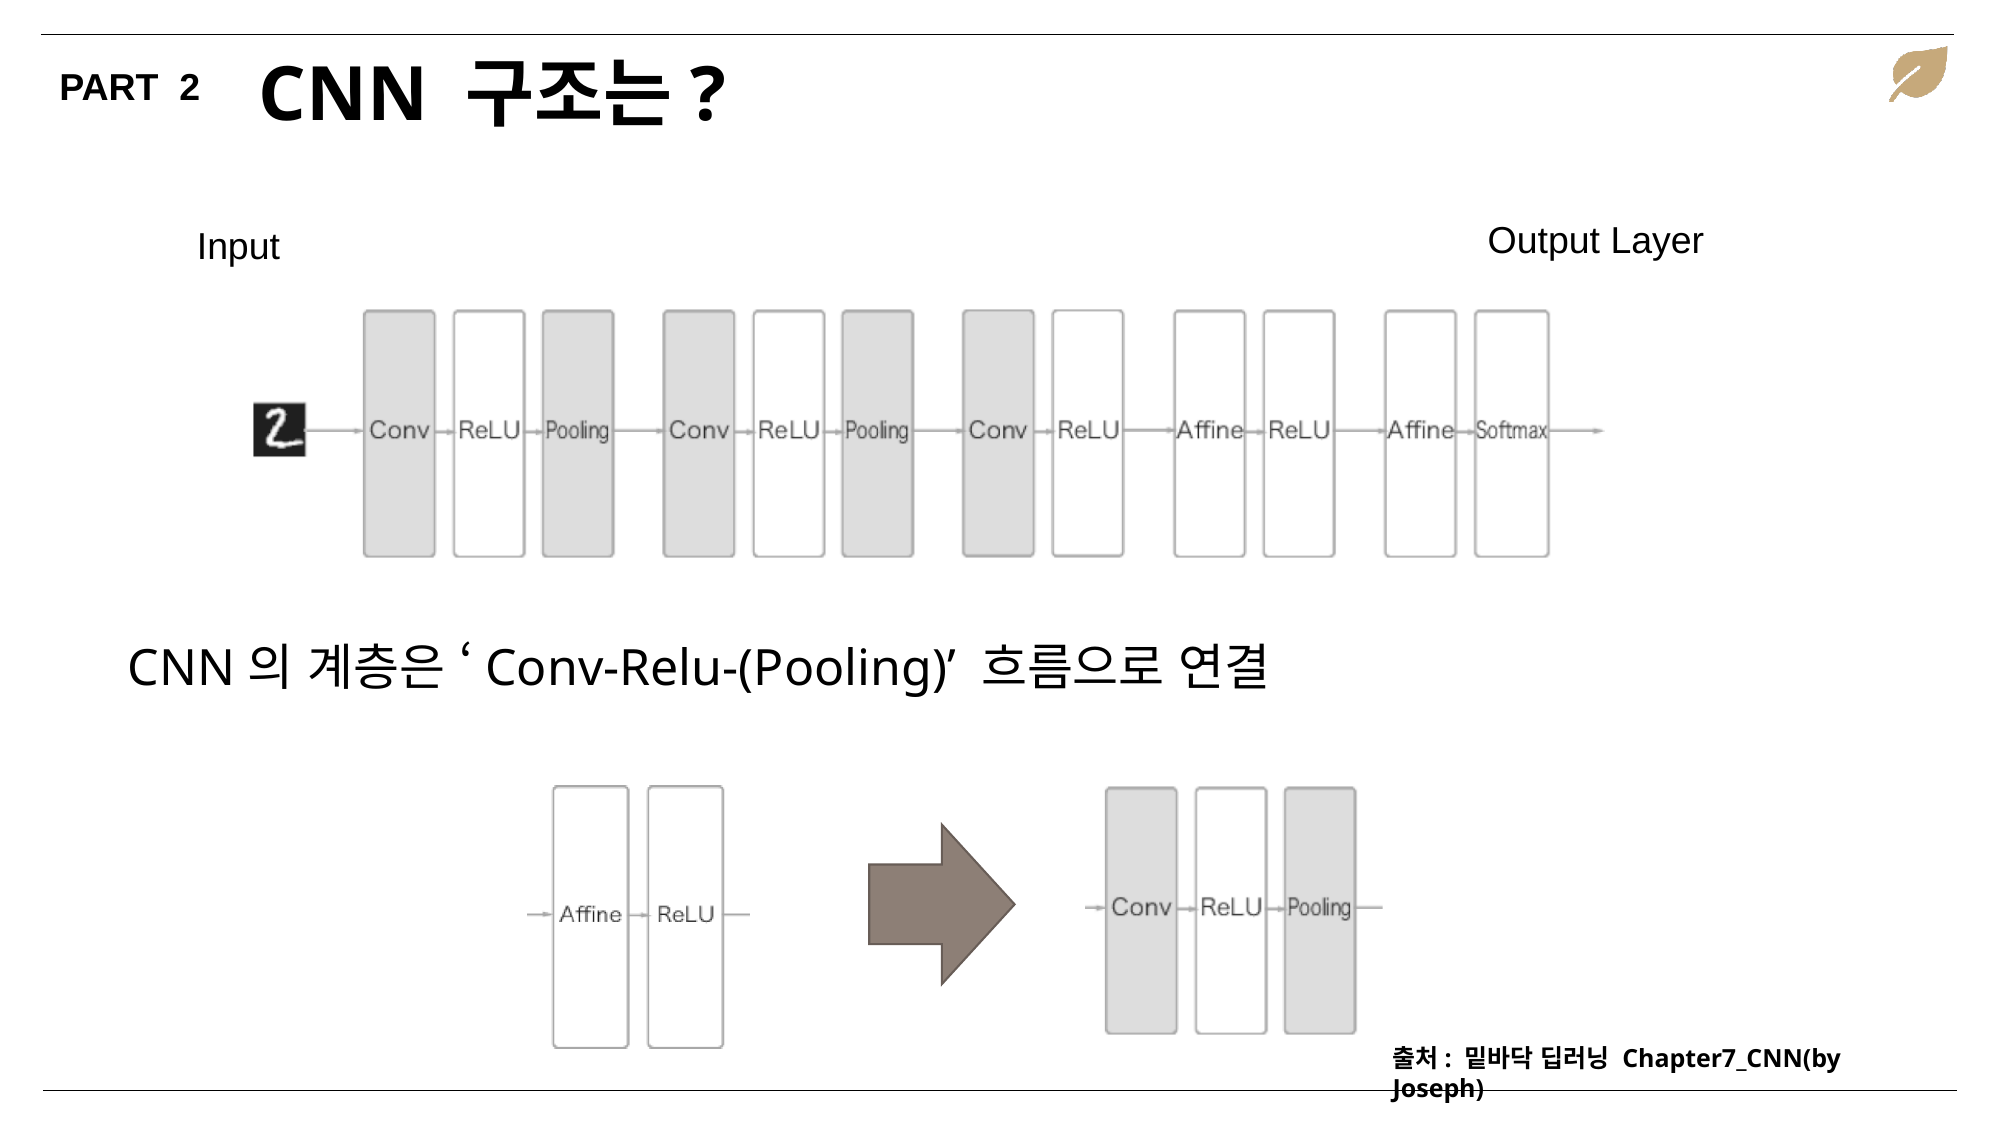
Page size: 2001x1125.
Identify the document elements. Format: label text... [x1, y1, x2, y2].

text_box PART 2 [44, 55, 235, 116]
picture [1878, 34, 1957, 113]
picture [527, 776, 750, 1058]
picture [242, 299, 1612, 567]
text_box [868, 822, 1017, 987]
text_box CNN 구조는? [243, 37, 761, 143]
text_box CNN의 계층은 ‘Conv-Relu-(Pooling)’ 흐름으로 연결 [113, 627, 1287, 703]
text_box Output Layer [1472, 208, 1819, 269]
picture [1084, 776, 1383, 1044]
text_box Input [182, 214, 333, 274]
text_box 출처: 밑바닥 딥러닝 Chapter7_CNN(by Joseph) [1377, 1034, 1947, 1110]
